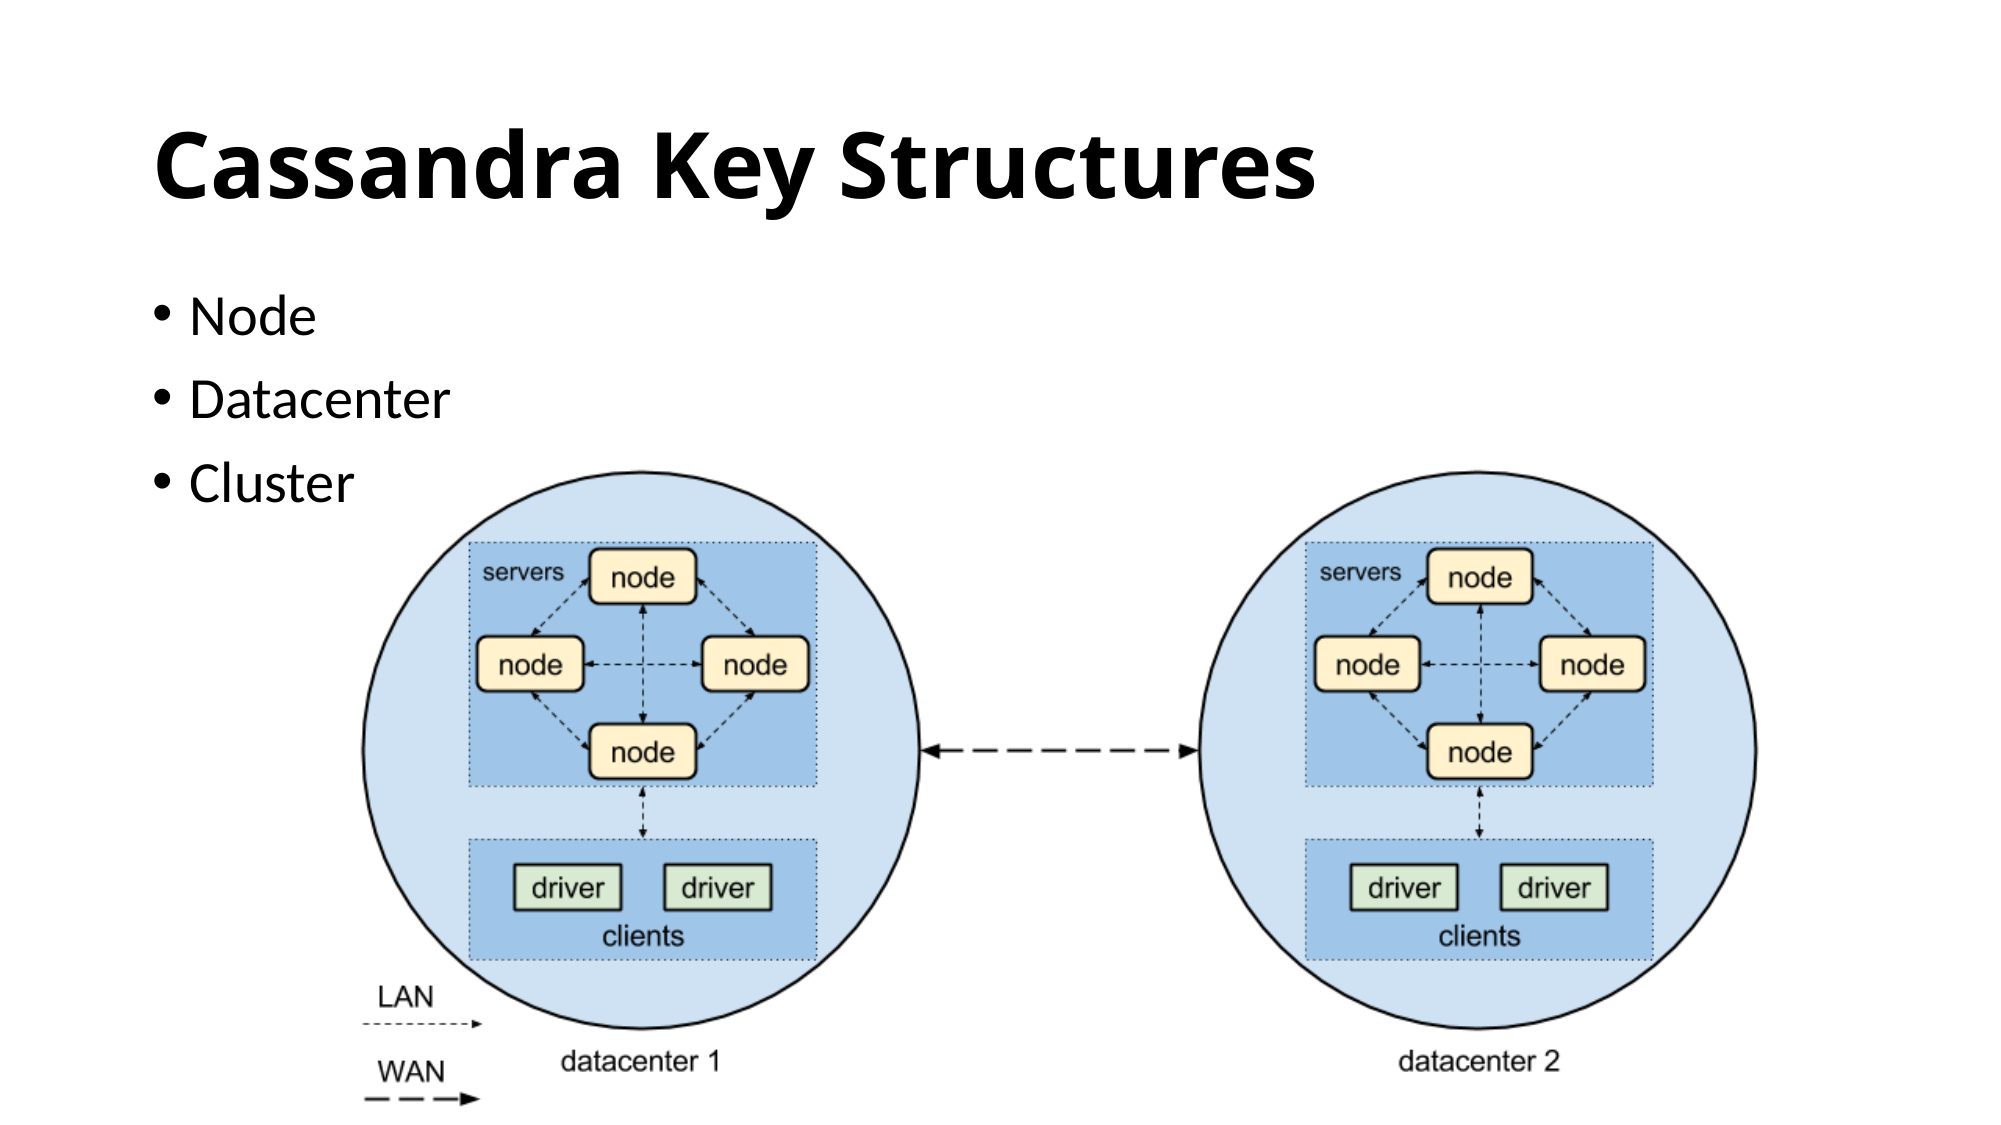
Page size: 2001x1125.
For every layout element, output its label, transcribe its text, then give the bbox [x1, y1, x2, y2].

list Node Datacenter Cluster [137, 277, 1863, 992]
title Cassandra Key Structures [137, 59, 1863, 277]
picture [358, 467, 1765, 1111]
